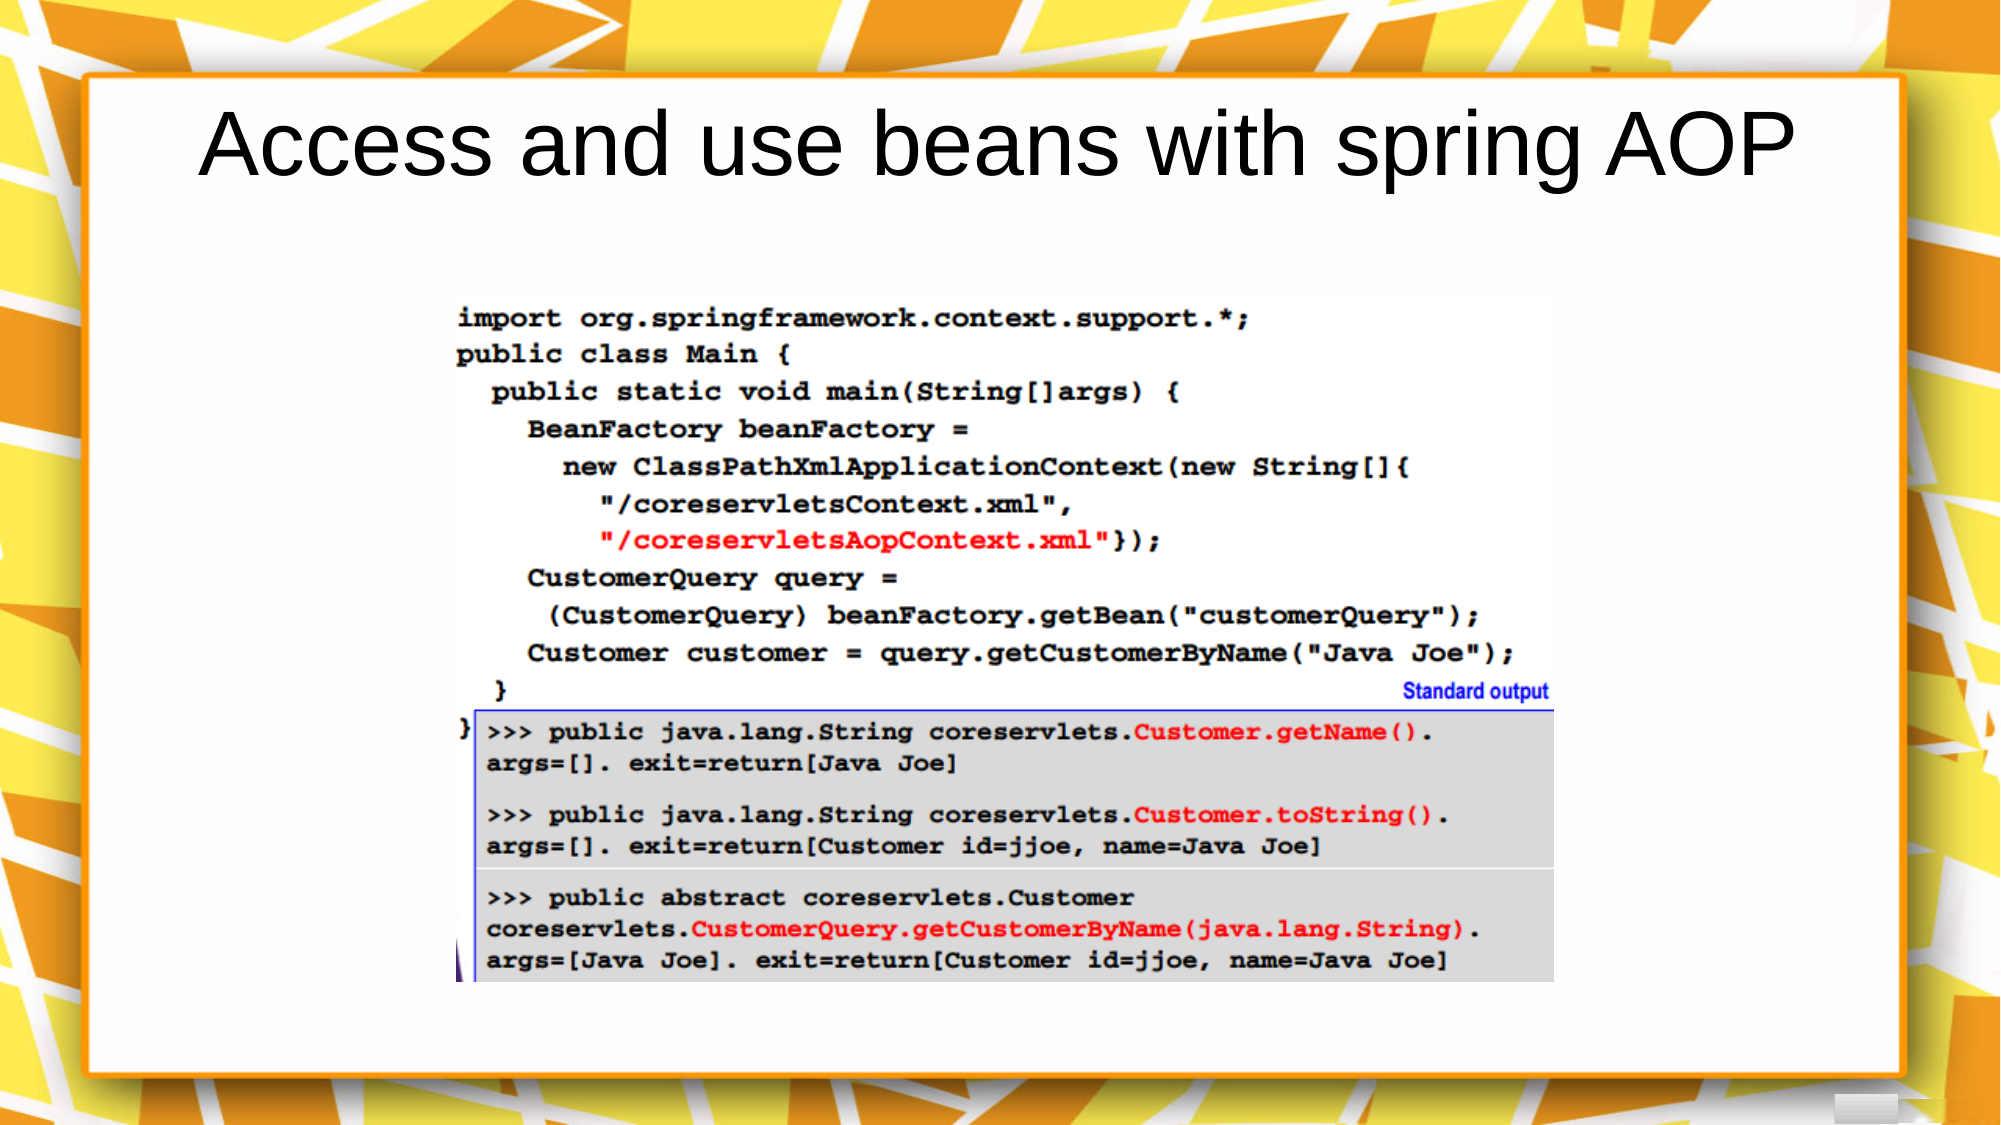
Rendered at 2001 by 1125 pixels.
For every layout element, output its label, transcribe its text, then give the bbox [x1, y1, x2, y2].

title Access and use beans with spring AOP [99, 45, 1900, 233]
picture [0, 0, 2001, 1125]
